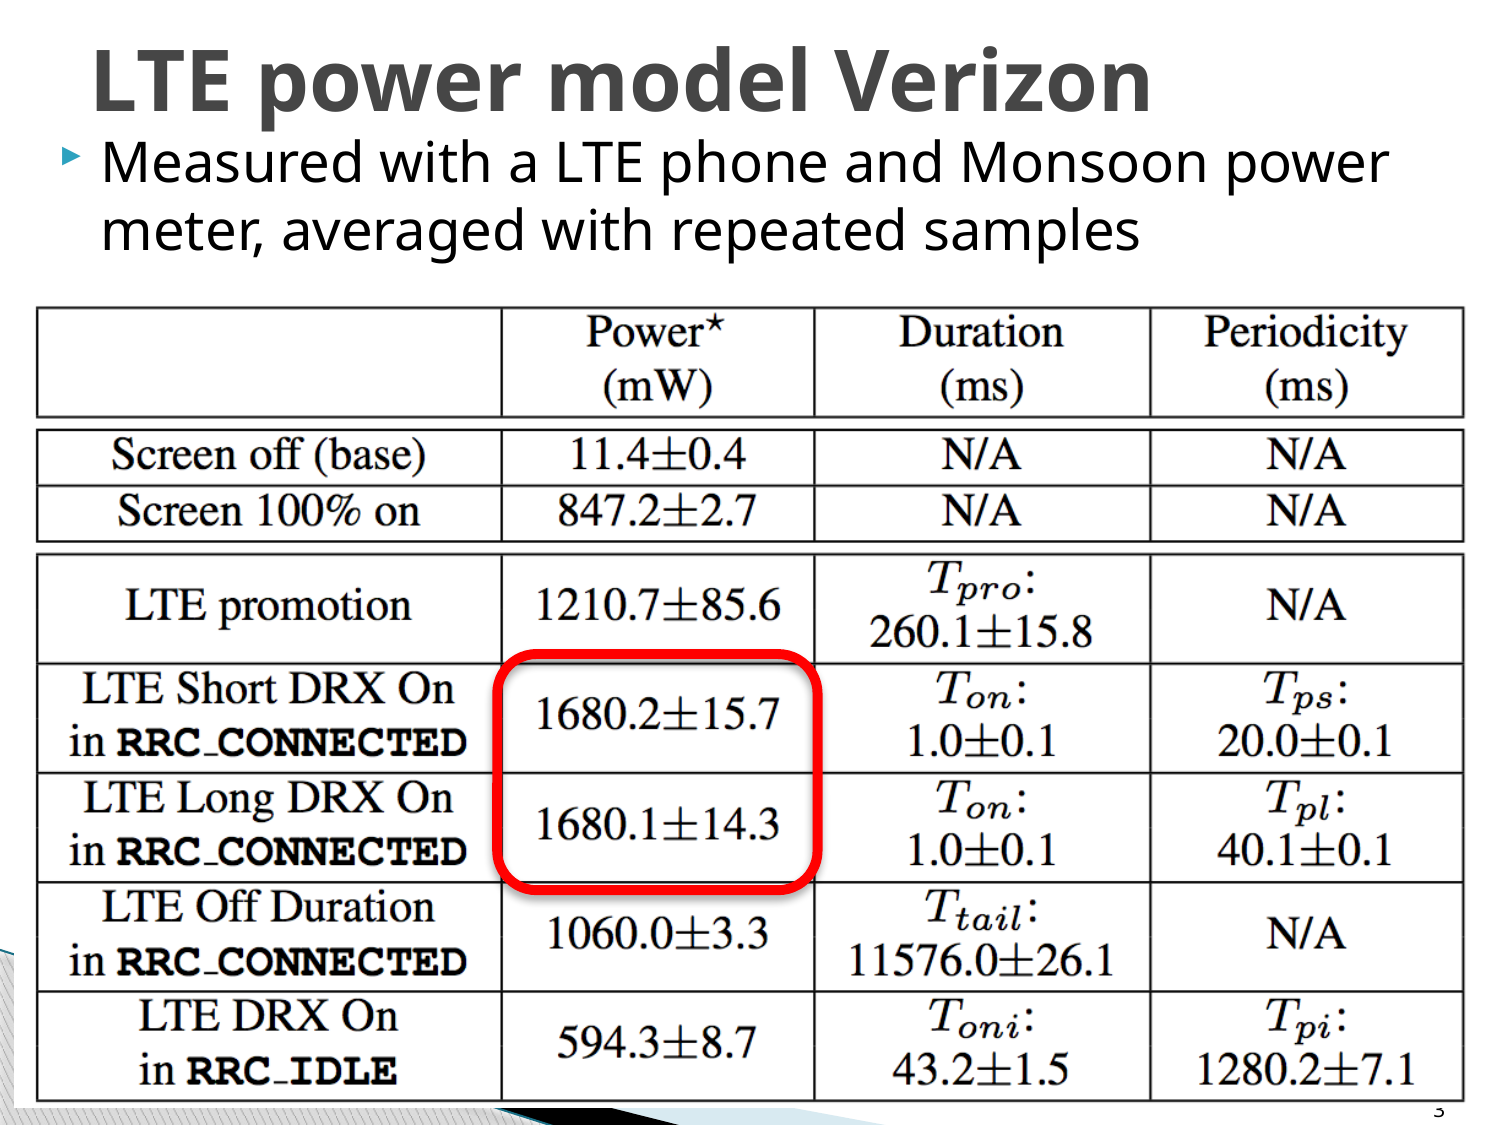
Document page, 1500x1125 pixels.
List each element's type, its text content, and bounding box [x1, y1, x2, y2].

text_box [0, 953, 9, 958]
picture [14, 289, 1480, 1108]
list Measured with a LTE phone and Monsoon power meter, averaged with repeated samples [26, 119, 1432, 289]
title LTE power model Verizon [75, 0, 1425, 155]
text_box [523, 1119, 542, 1125]
